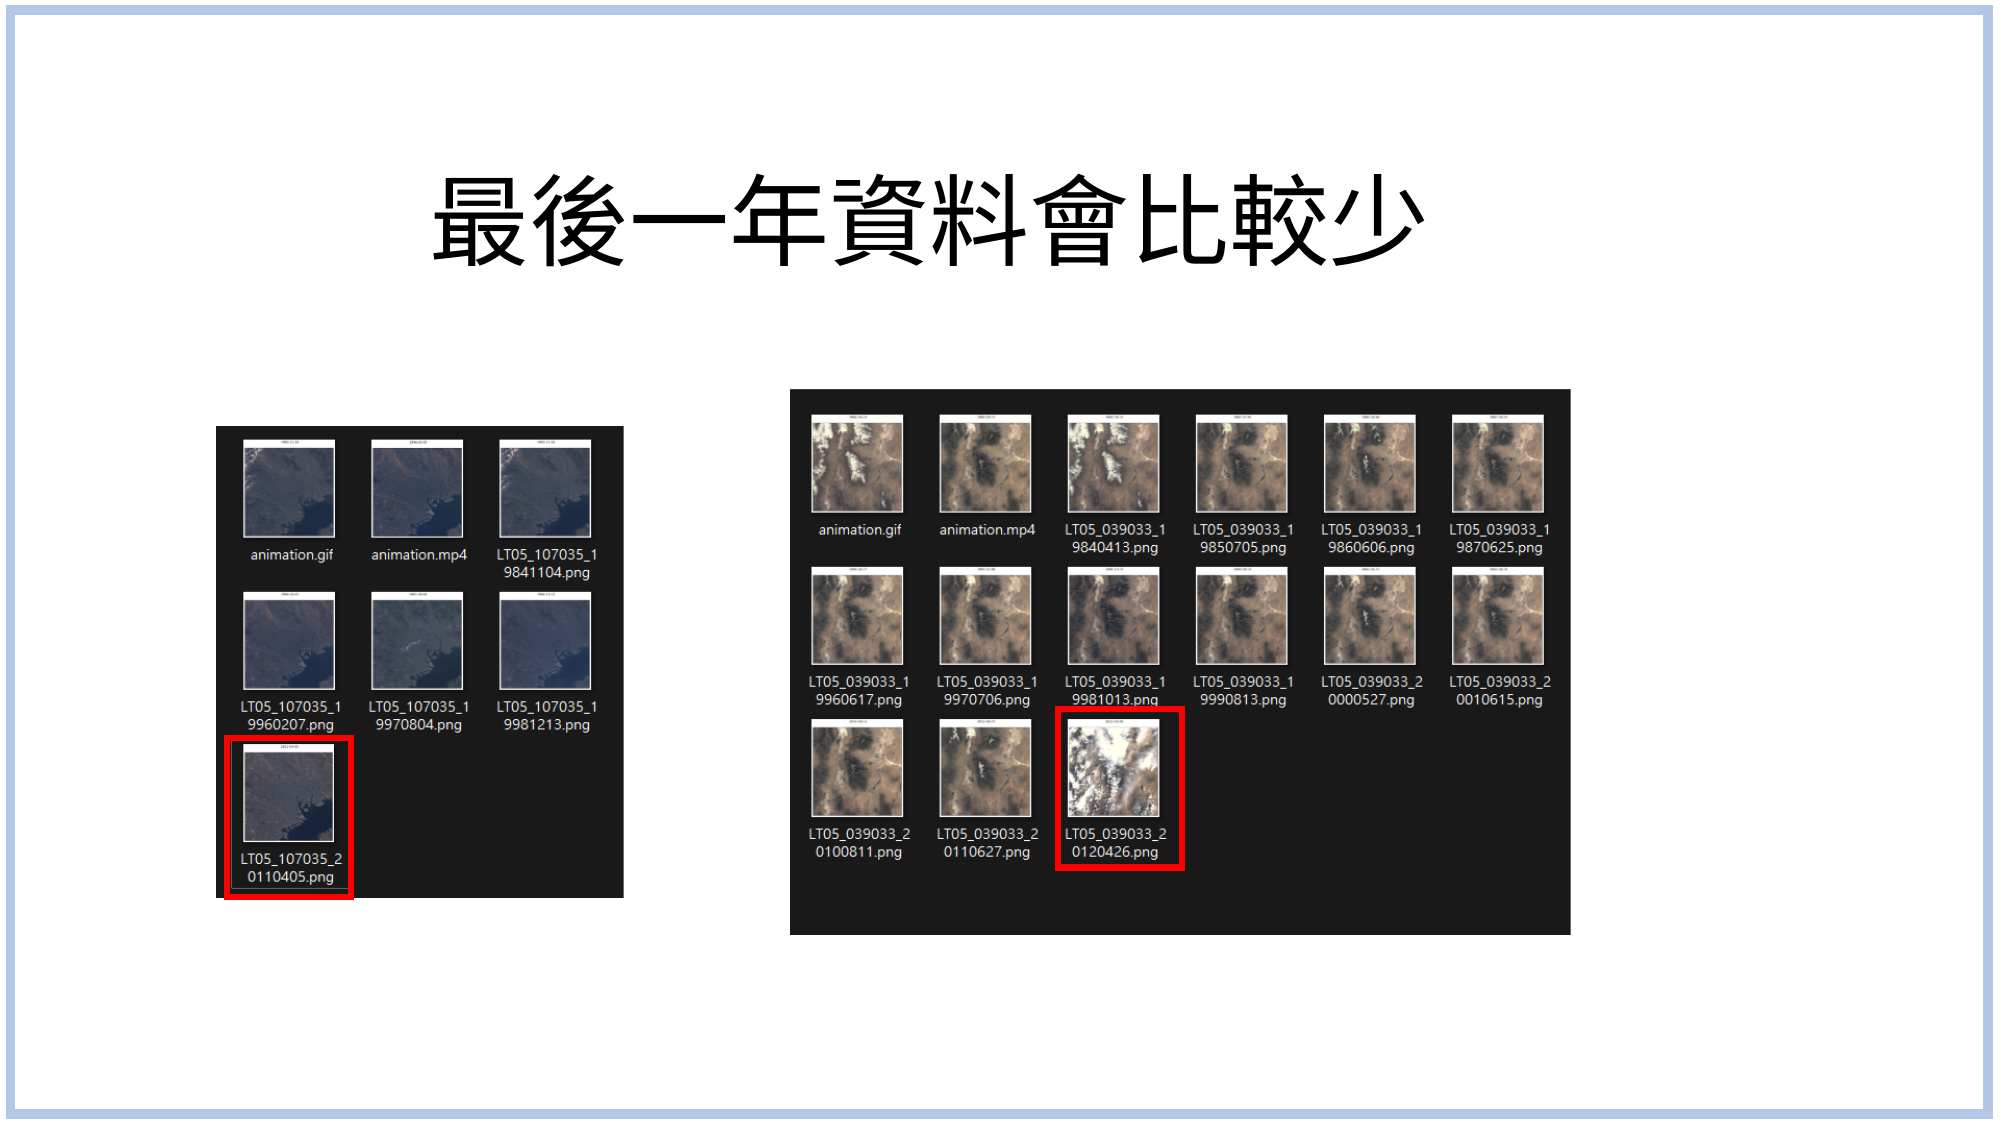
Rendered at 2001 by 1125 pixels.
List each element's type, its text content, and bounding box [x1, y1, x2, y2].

picture [789, 389, 1571, 935]
title 最後一年資料會比較少 [131, 166, 1729, 289]
picture [216, 426, 624, 898]
